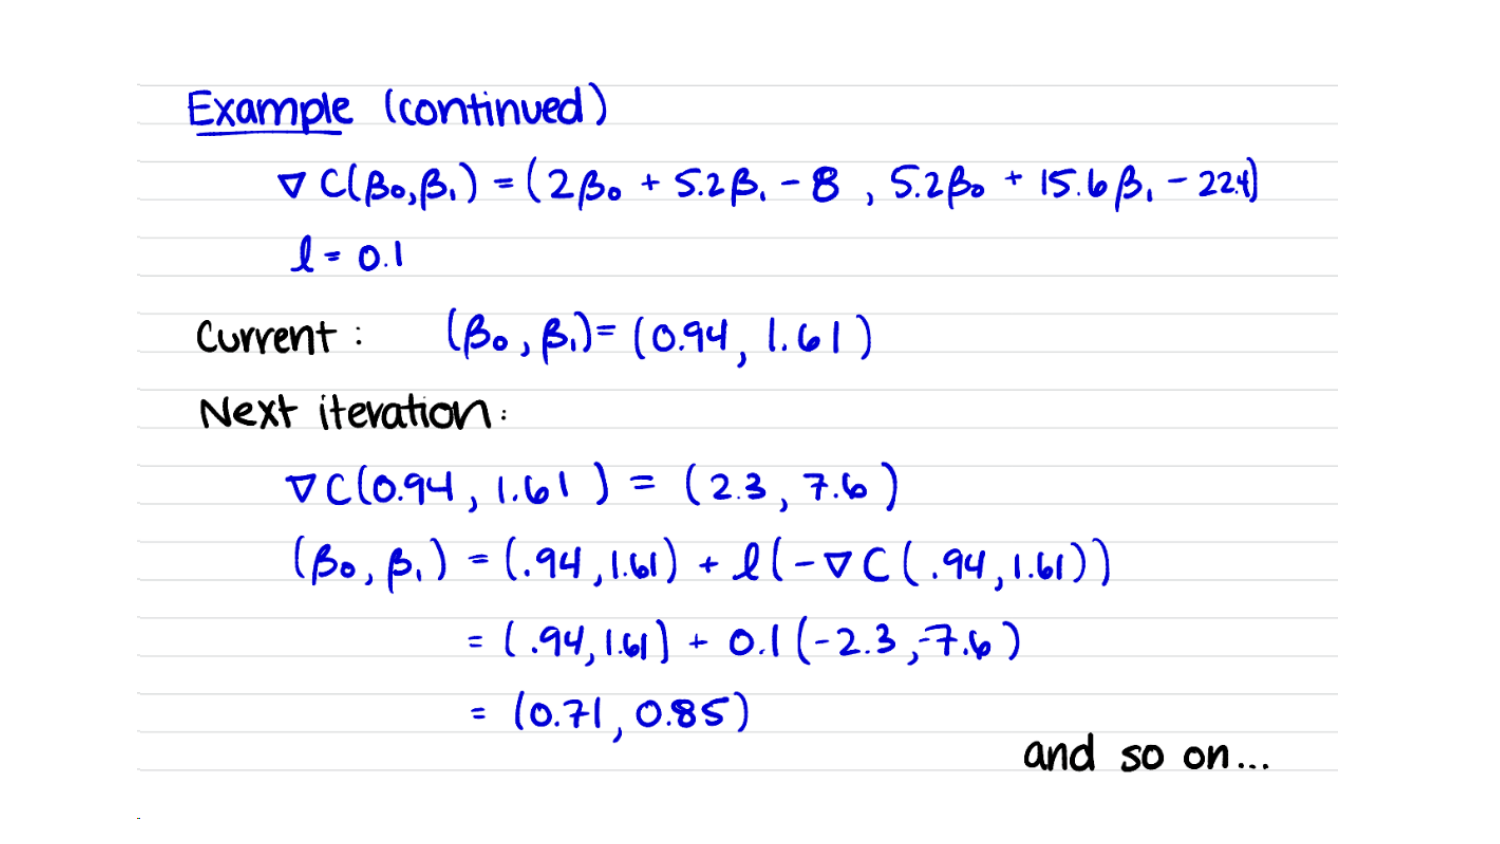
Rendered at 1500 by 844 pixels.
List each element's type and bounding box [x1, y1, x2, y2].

picture [137, 24, 1338, 819]
